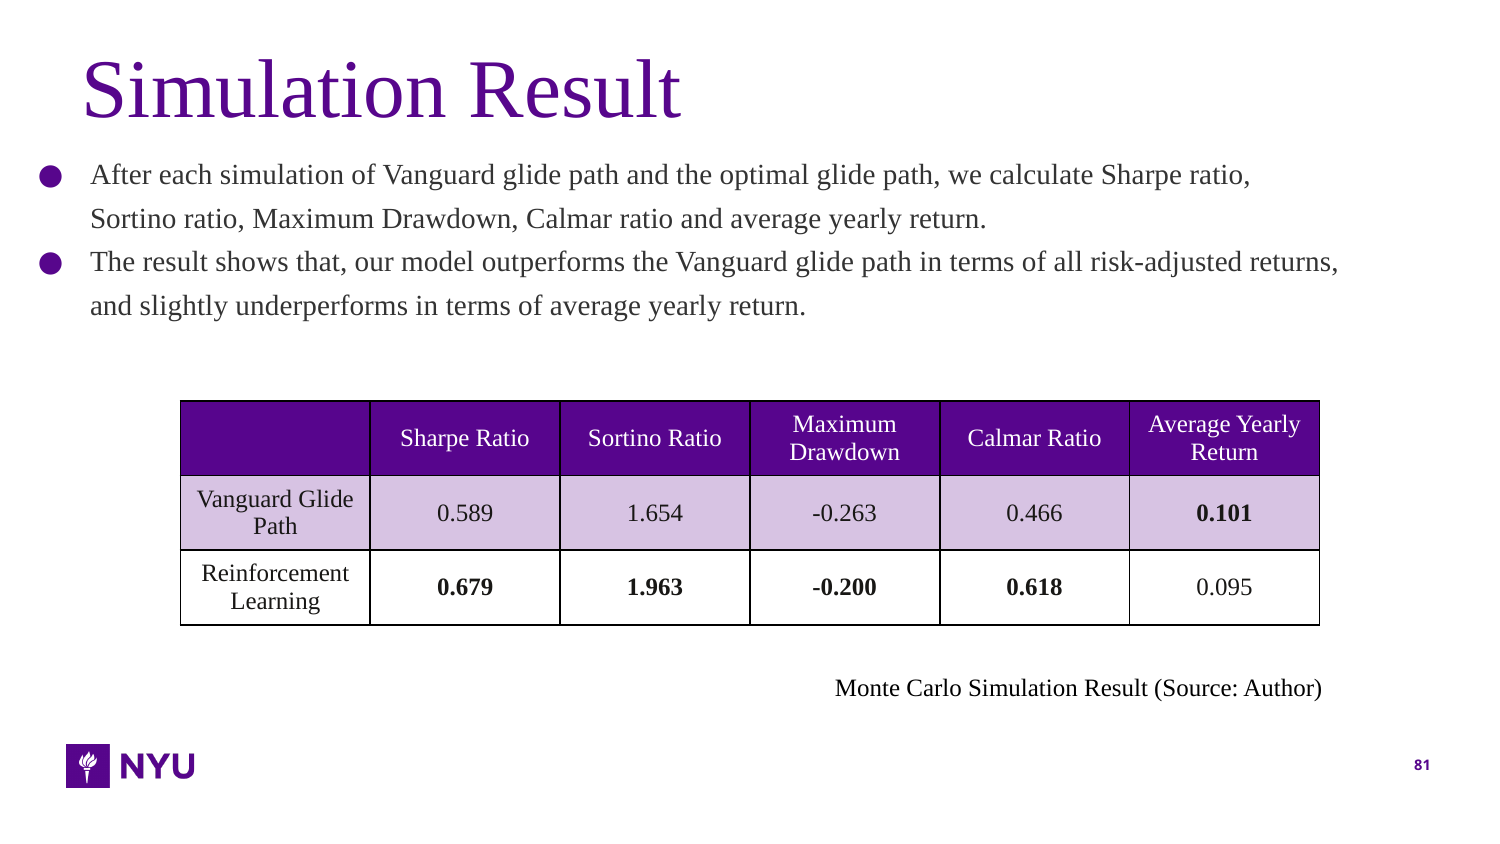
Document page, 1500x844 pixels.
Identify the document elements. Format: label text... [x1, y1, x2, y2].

table_header Sortino Ratio [561, 402, 749, 475]
table_header Average Yearly Return [1130, 402, 1319, 475]
table_cell 0.101 [1130, 476, 1319, 549]
table_cell -0.200 [751, 551, 939, 624]
table_cell 0.618 [941, 551, 1129, 624]
table_cell 1.963 [561, 551, 749, 624]
table_cell 0.679 [371, 551, 559, 624]
title Simulation Result [66, 34, 1291, 131]
table_cell Reinforcement Learning [181, 551, 369, 624]
table_cell -0.263 [751, 476, 939, 549]
table_cell 0.466 [941, 476, 1129, 549]
table_header [181, 402, 369, 475]
table_cell 1.654 [561, 476, 749, 549]
table_header Calmar Ratio [941, 402, 1129, 475]
table_cell Vanguard Glide Path [181, 476, 369, 549]
table_header Sharpe Ratio [371, 402, 559, 475]
text_box Monte Carlo Simulation Result (Source: Author) [733, 664, 1425, 709]
list After each simulation of Vanguard glide path and the optimal glide path, we calculate Sharpe ratio, Sortino ratio, Maximum Drawdown, Calmar ratio and average yearly return. The result shows that, our model outperforms the Vanguard glide path in terms of all risk-adjusted returns, and slightly underperforms in terms of average yearly return. [0, 131, 1359, 366]
table_header Maximum Drawdown [751, 402, 939, 475]
picture [66, 744, 195, 788]
table_cell 0.589 [371, 476, 559, 549]
table_cell 0.095 [1130, 551, 1319, 624]
